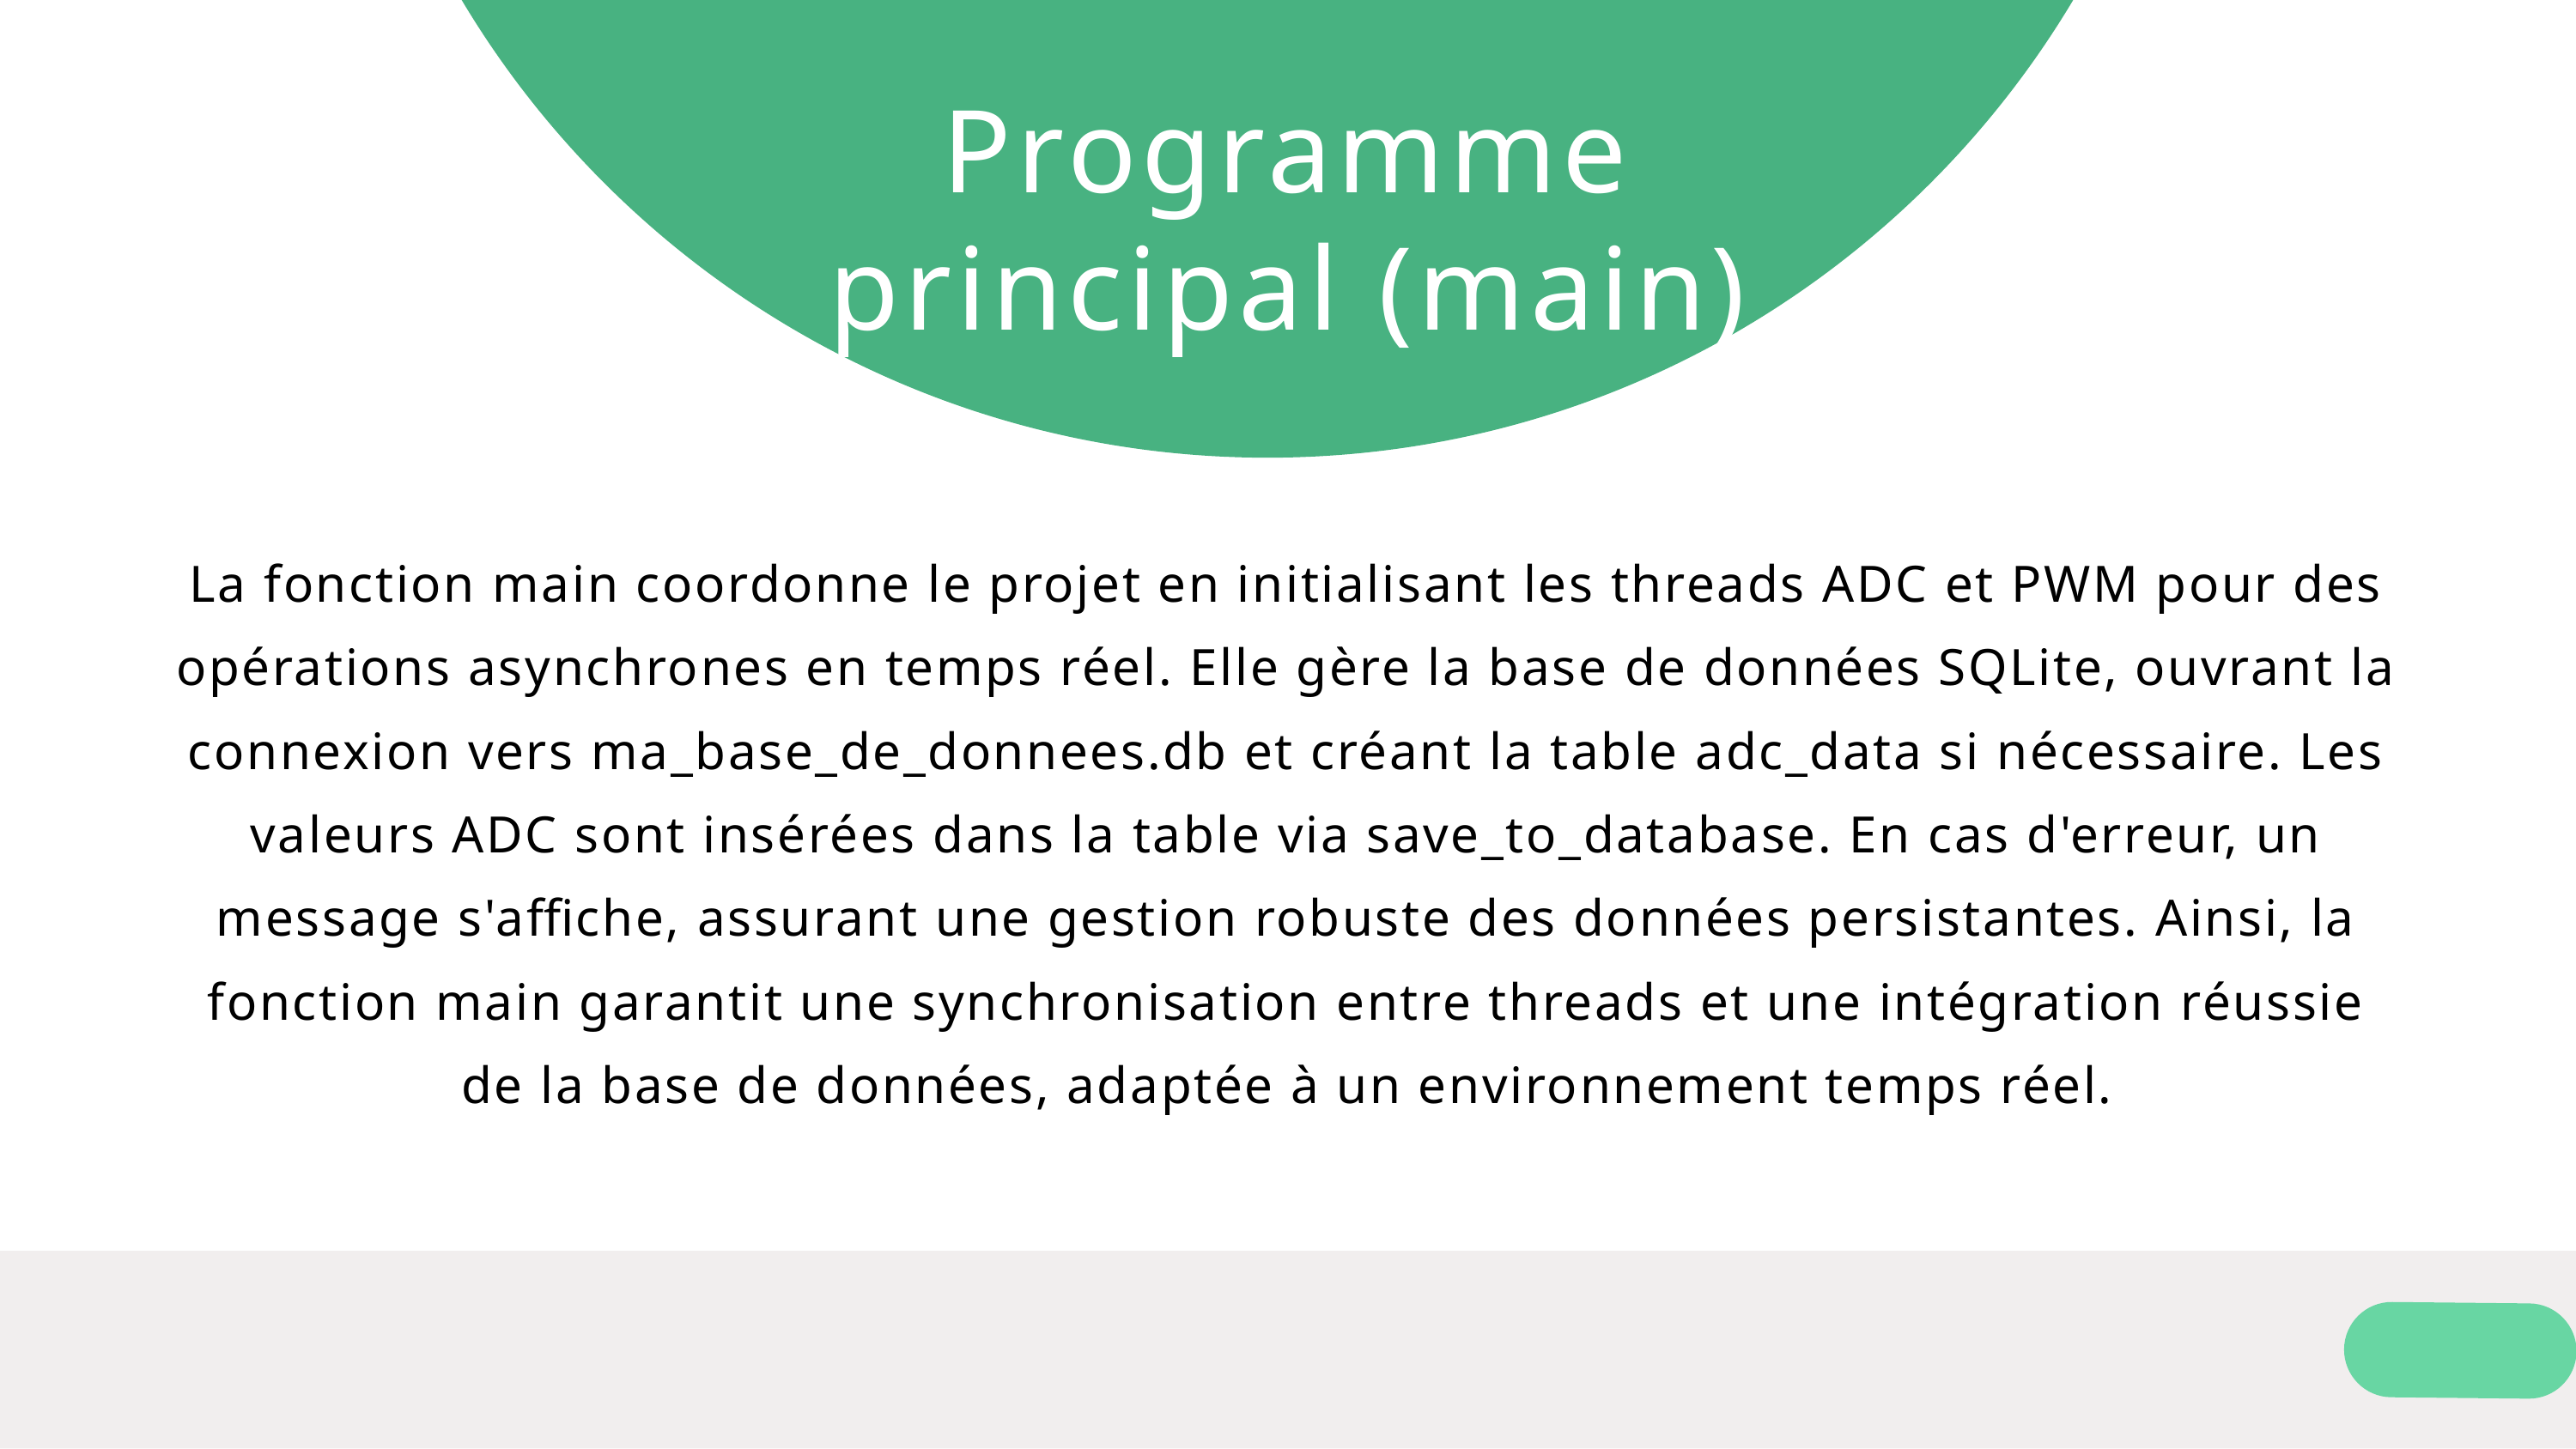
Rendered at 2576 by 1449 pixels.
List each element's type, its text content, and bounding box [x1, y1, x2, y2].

text_box [0, 1251, 2576, 1449]
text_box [329, 0, 2206, 458]
text_box La fonction main coordonne le projet en initialisant les threads ADC et PWM pour des opérations asynchrones en temps réel. Elle gère la base de données SQLite, ouvrant la connexion vers ma_base_de_donnees.db et créant la table adc_data si nécessaire. Les valeurs ADC sont insérées dans la table via save_to_database. En cas d'erreur, un message s'affiche, assurant une gestion robuste des données persistantes. Ainsi, la fonction main garantit une synchronisation entre threads et une intégration réussie de la base de données, adaptée à un environnement temps réel. [170, 465, 2406, 1114]
